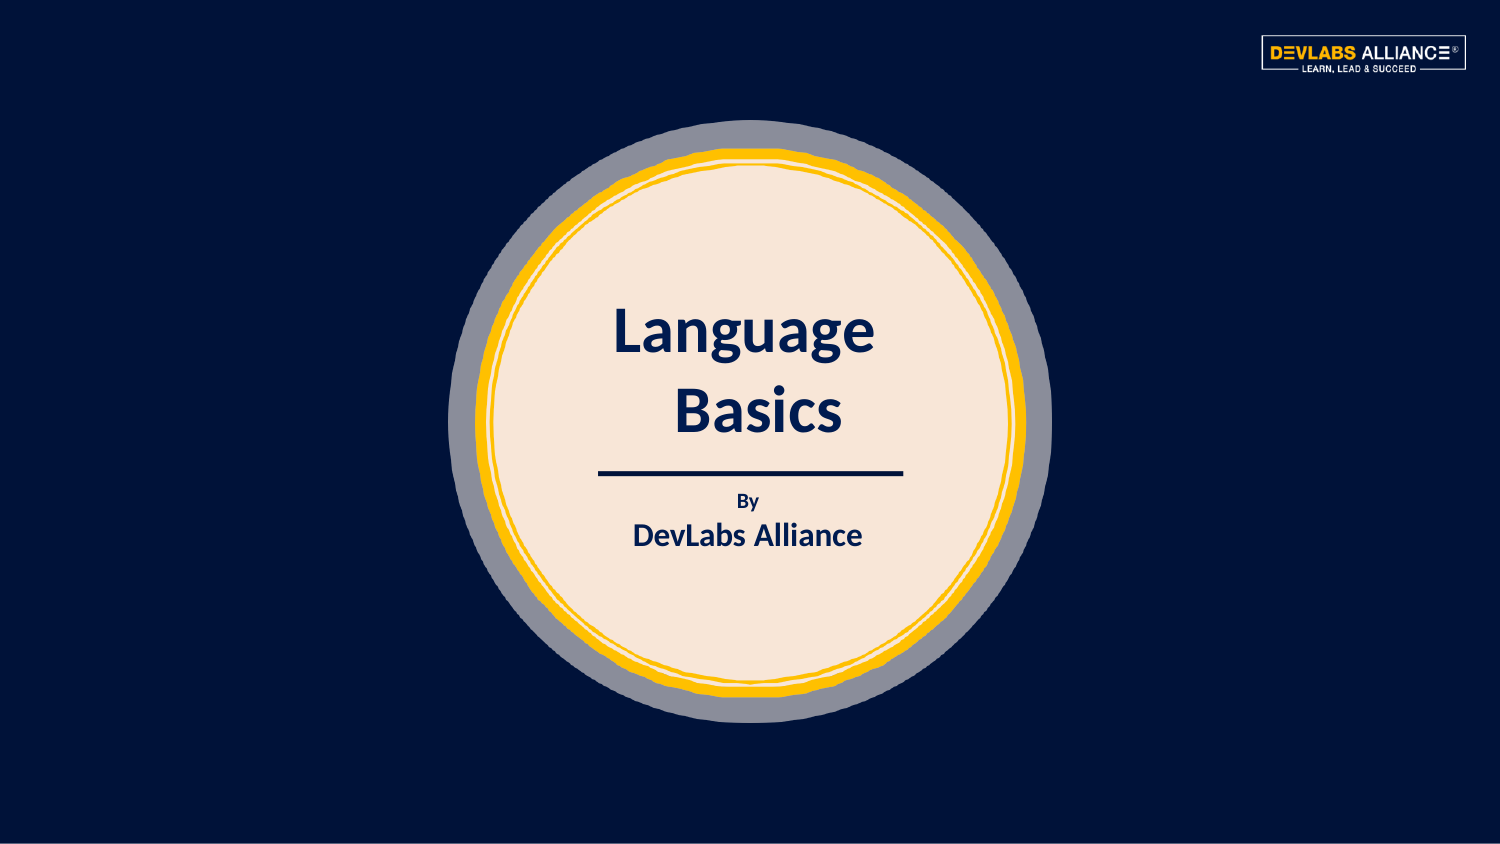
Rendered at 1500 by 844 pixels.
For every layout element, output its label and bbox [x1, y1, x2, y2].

picture [1257, 32, 1471, 76]
text_box [0, 0, 1500, 844]
picture [448, 120, 1052, 724]
